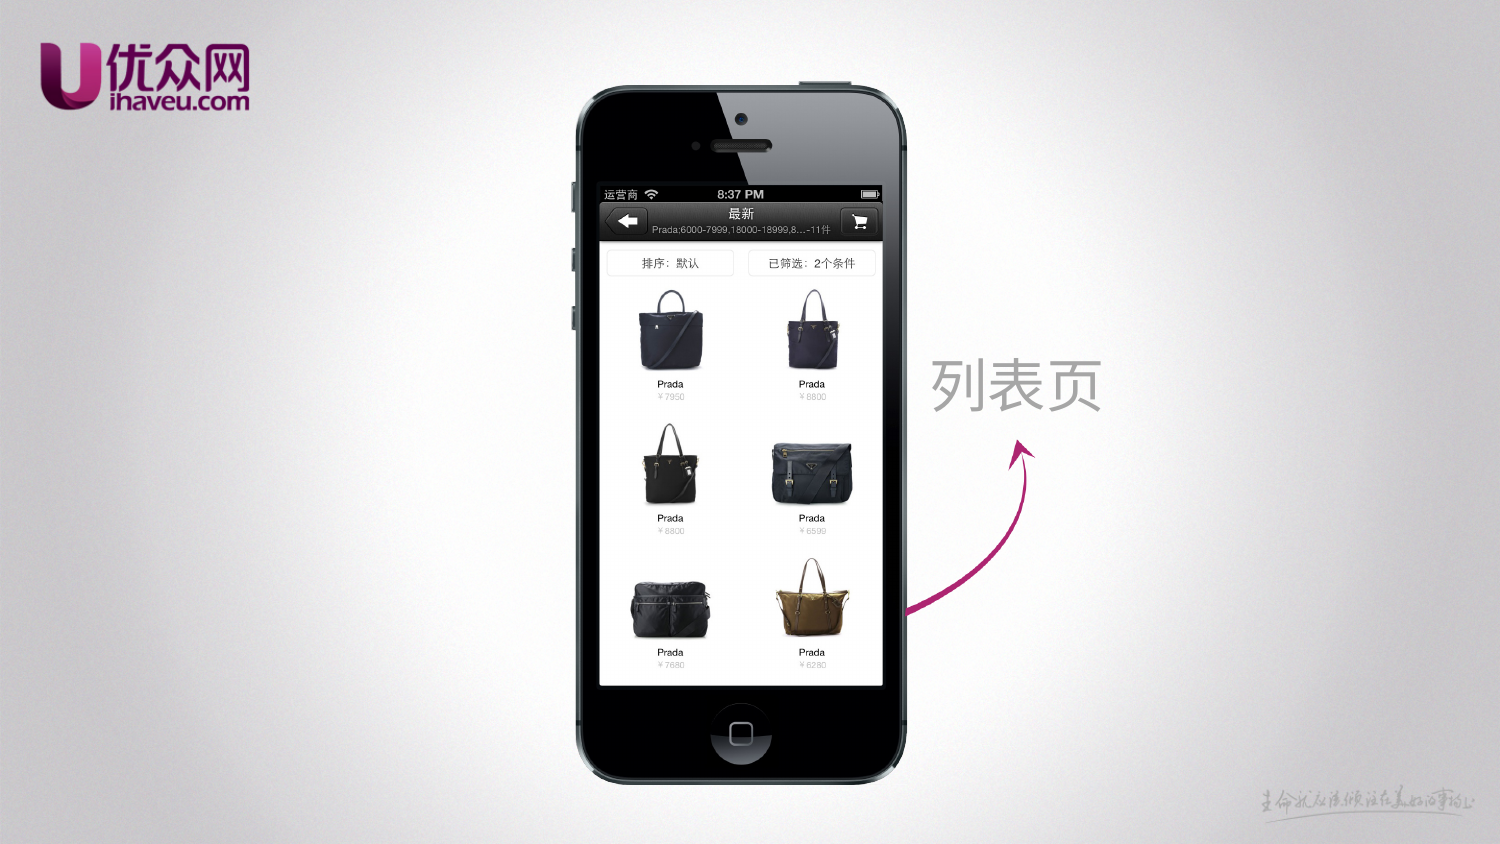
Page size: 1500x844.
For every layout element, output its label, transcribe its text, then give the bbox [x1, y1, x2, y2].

text_box 列表页 [916, 341, 1170, 426]
picture [0, 0, 1500, 844]
